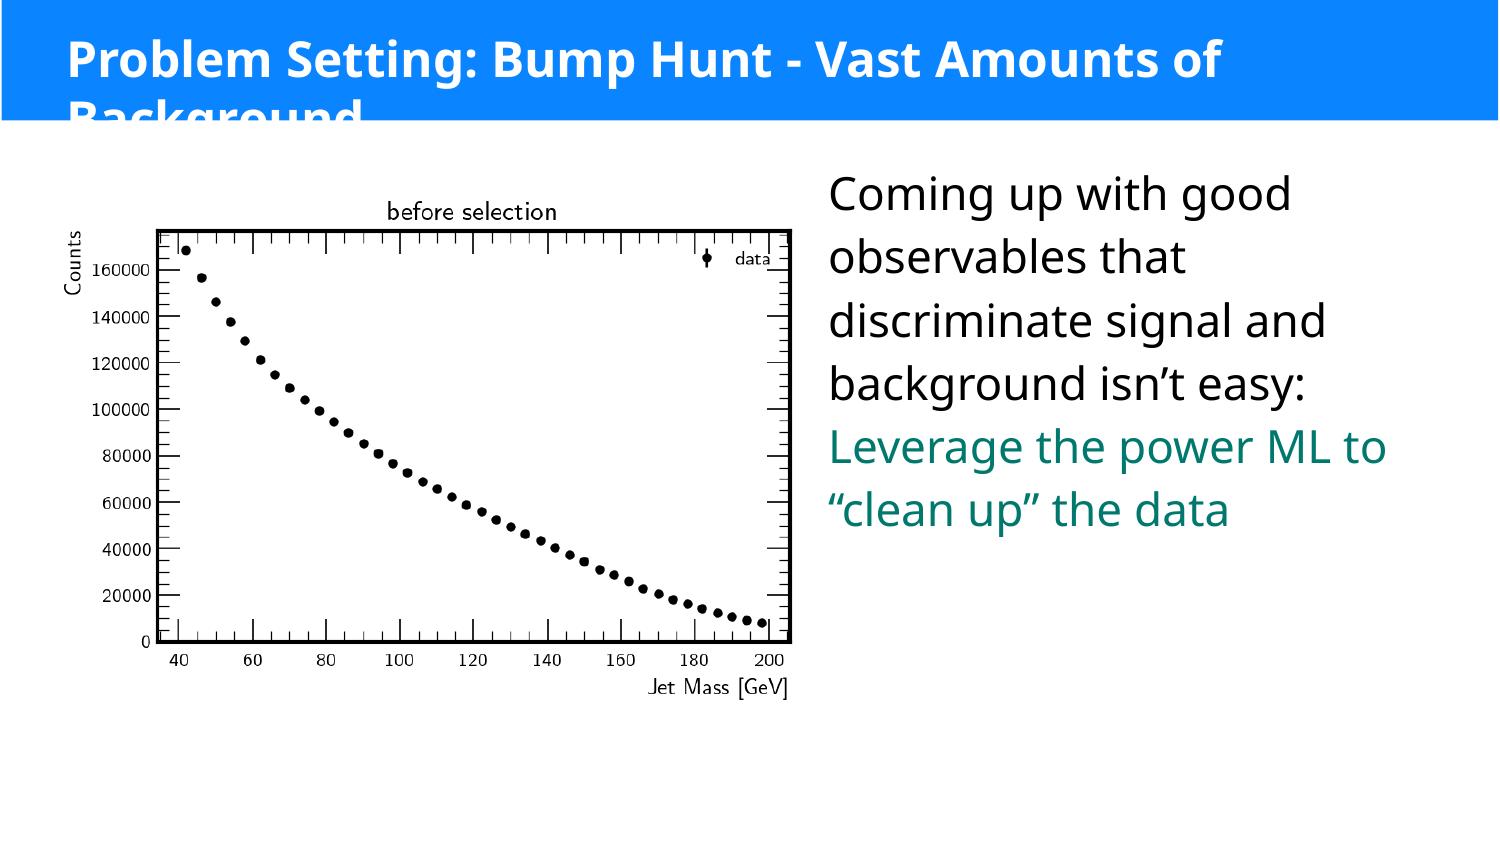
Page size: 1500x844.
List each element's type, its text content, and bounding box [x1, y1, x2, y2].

title Problem Setting: Bump Hunt - Vast Amounts of Background [50, 12, 1450, 108]
list Coming up with good observables that discriminate signal and background isn’t easy: Leverage the power ML to “clean up” the data [812, 141, 1462, 703]
picture [51, 186, 803, 713]
